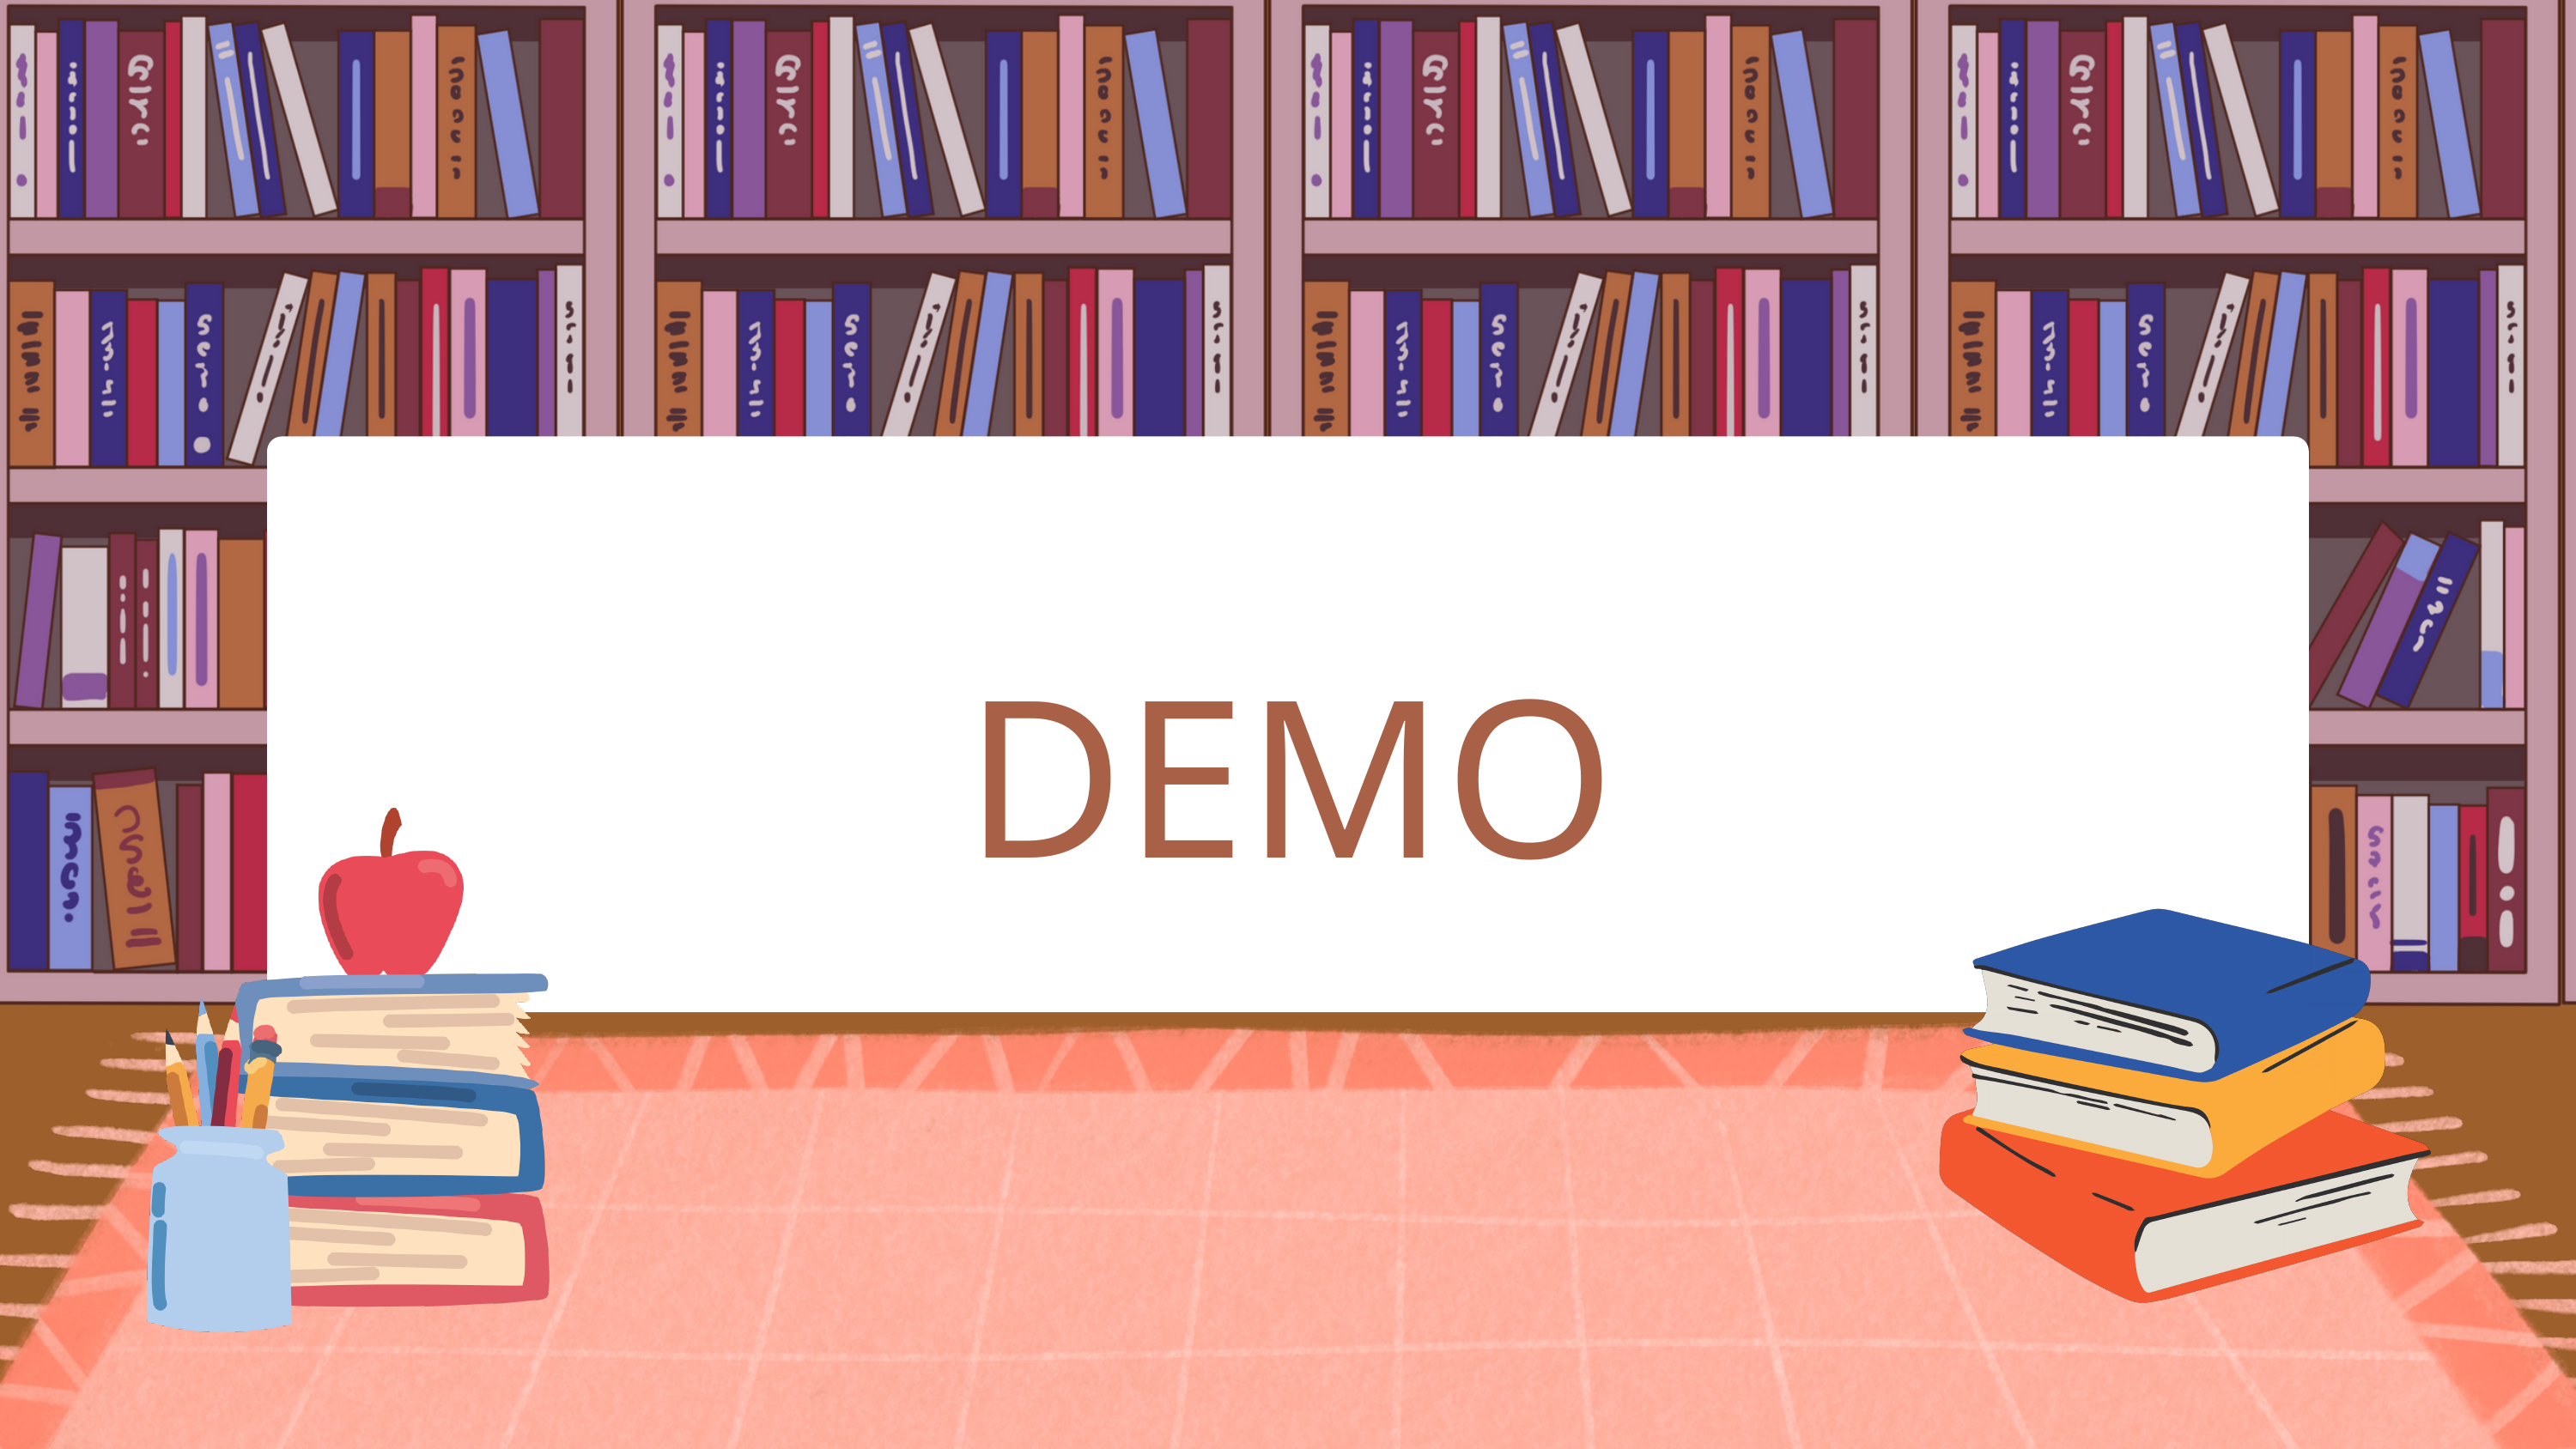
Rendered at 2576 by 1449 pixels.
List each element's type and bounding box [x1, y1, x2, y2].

text_box [0, 0, 2576, 1449]
text_box [266, 436, 2309, 1013]
